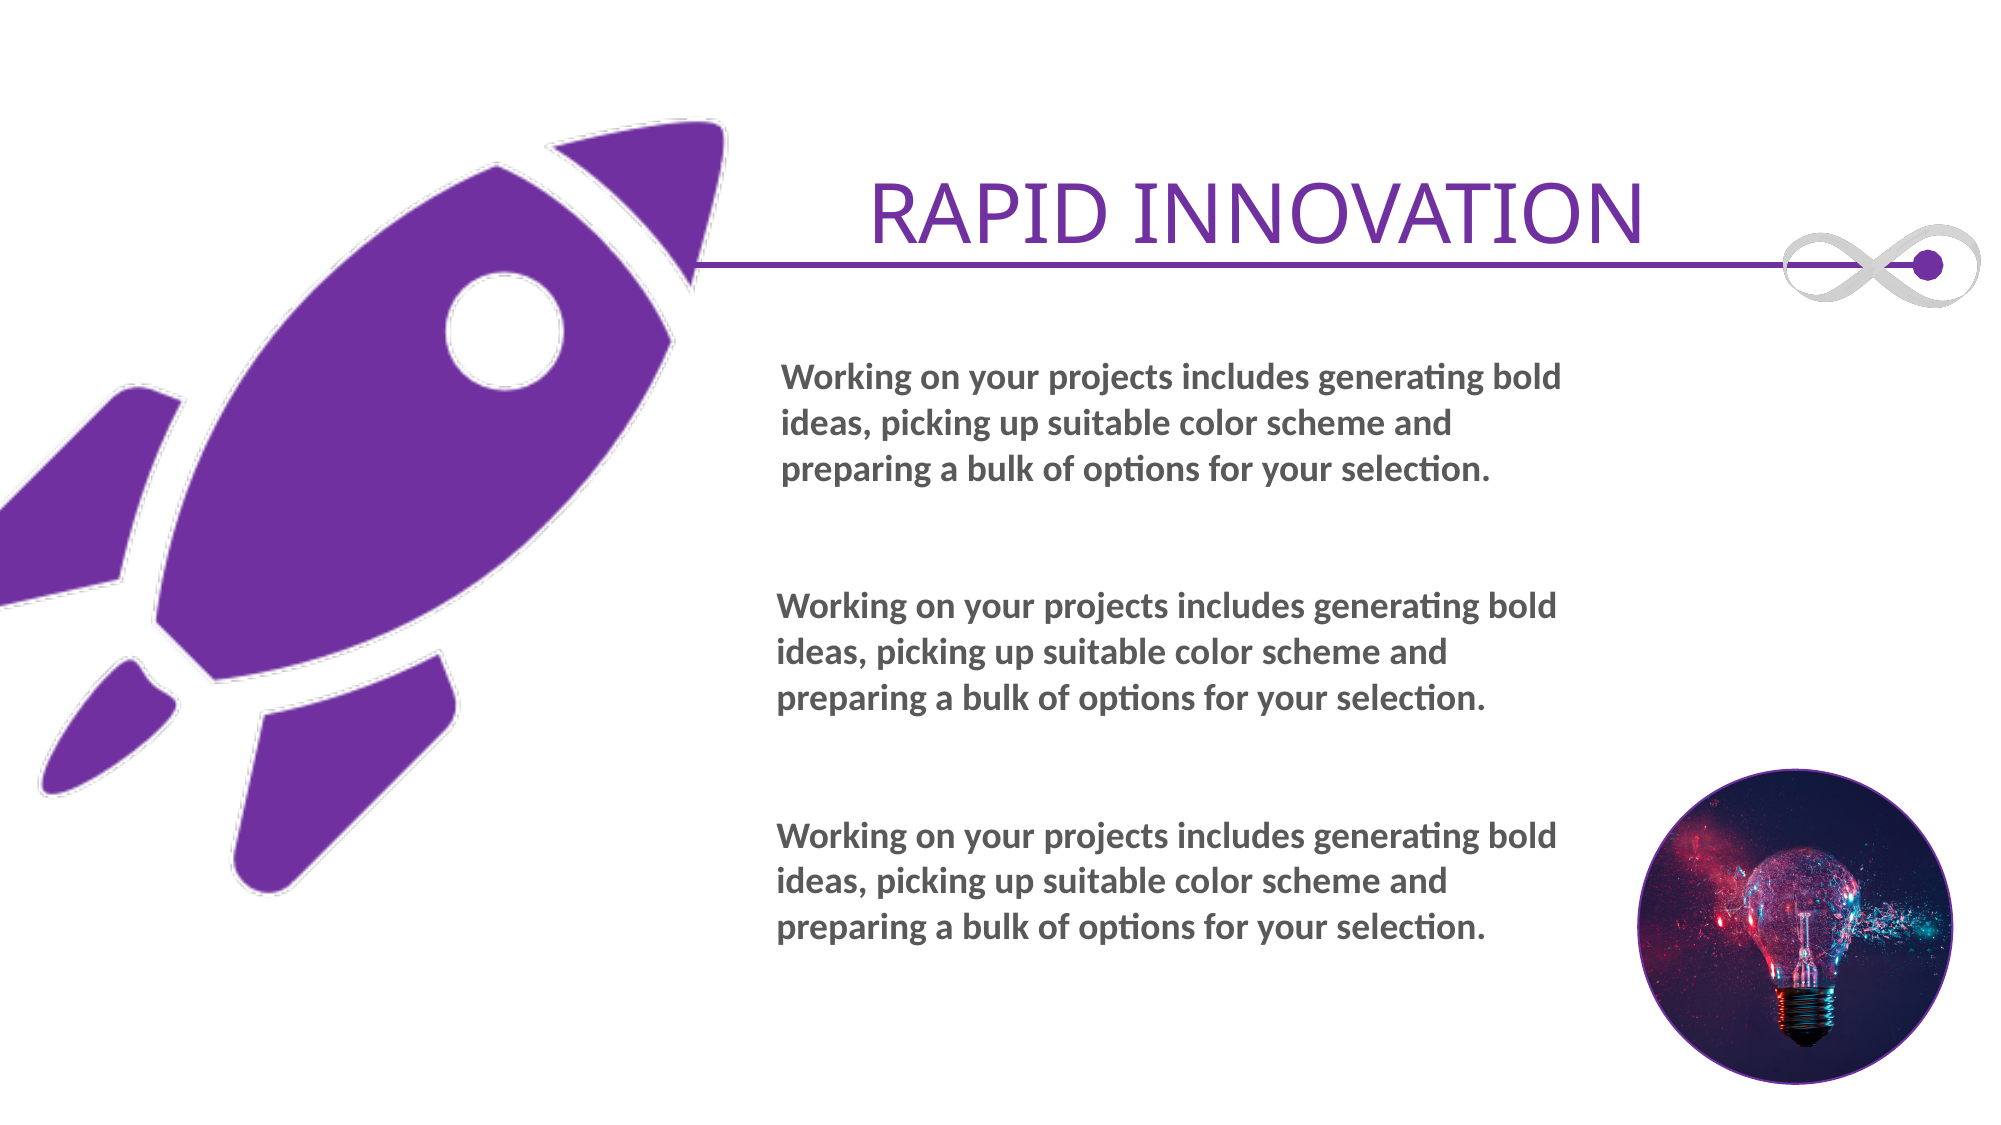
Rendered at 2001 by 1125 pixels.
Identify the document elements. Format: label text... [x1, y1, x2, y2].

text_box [1623, 749, 1968, 1104]
text_box RAPID INNOVATION [801, 153, 1783, 262]
text_box Working on your projects includes generating bold ideas, picking up suitable color scheme and preparing a bulk of options for your selection. [761, 802, 1580, 1001]
text_box Working on your projects includes generating bold ideas, picking up suitable color scheme and preparing a bulk of options for your selection. [801, 573, 1580, 772]
picture [0, 45, 801, 971]
picture [1782, 222, 1981, 309]
text_box Working on your projects includes generating bold ideas, picking up suitable color scheme and preparing a bulk of options for your selection. [801, 344, 1585, 543]
